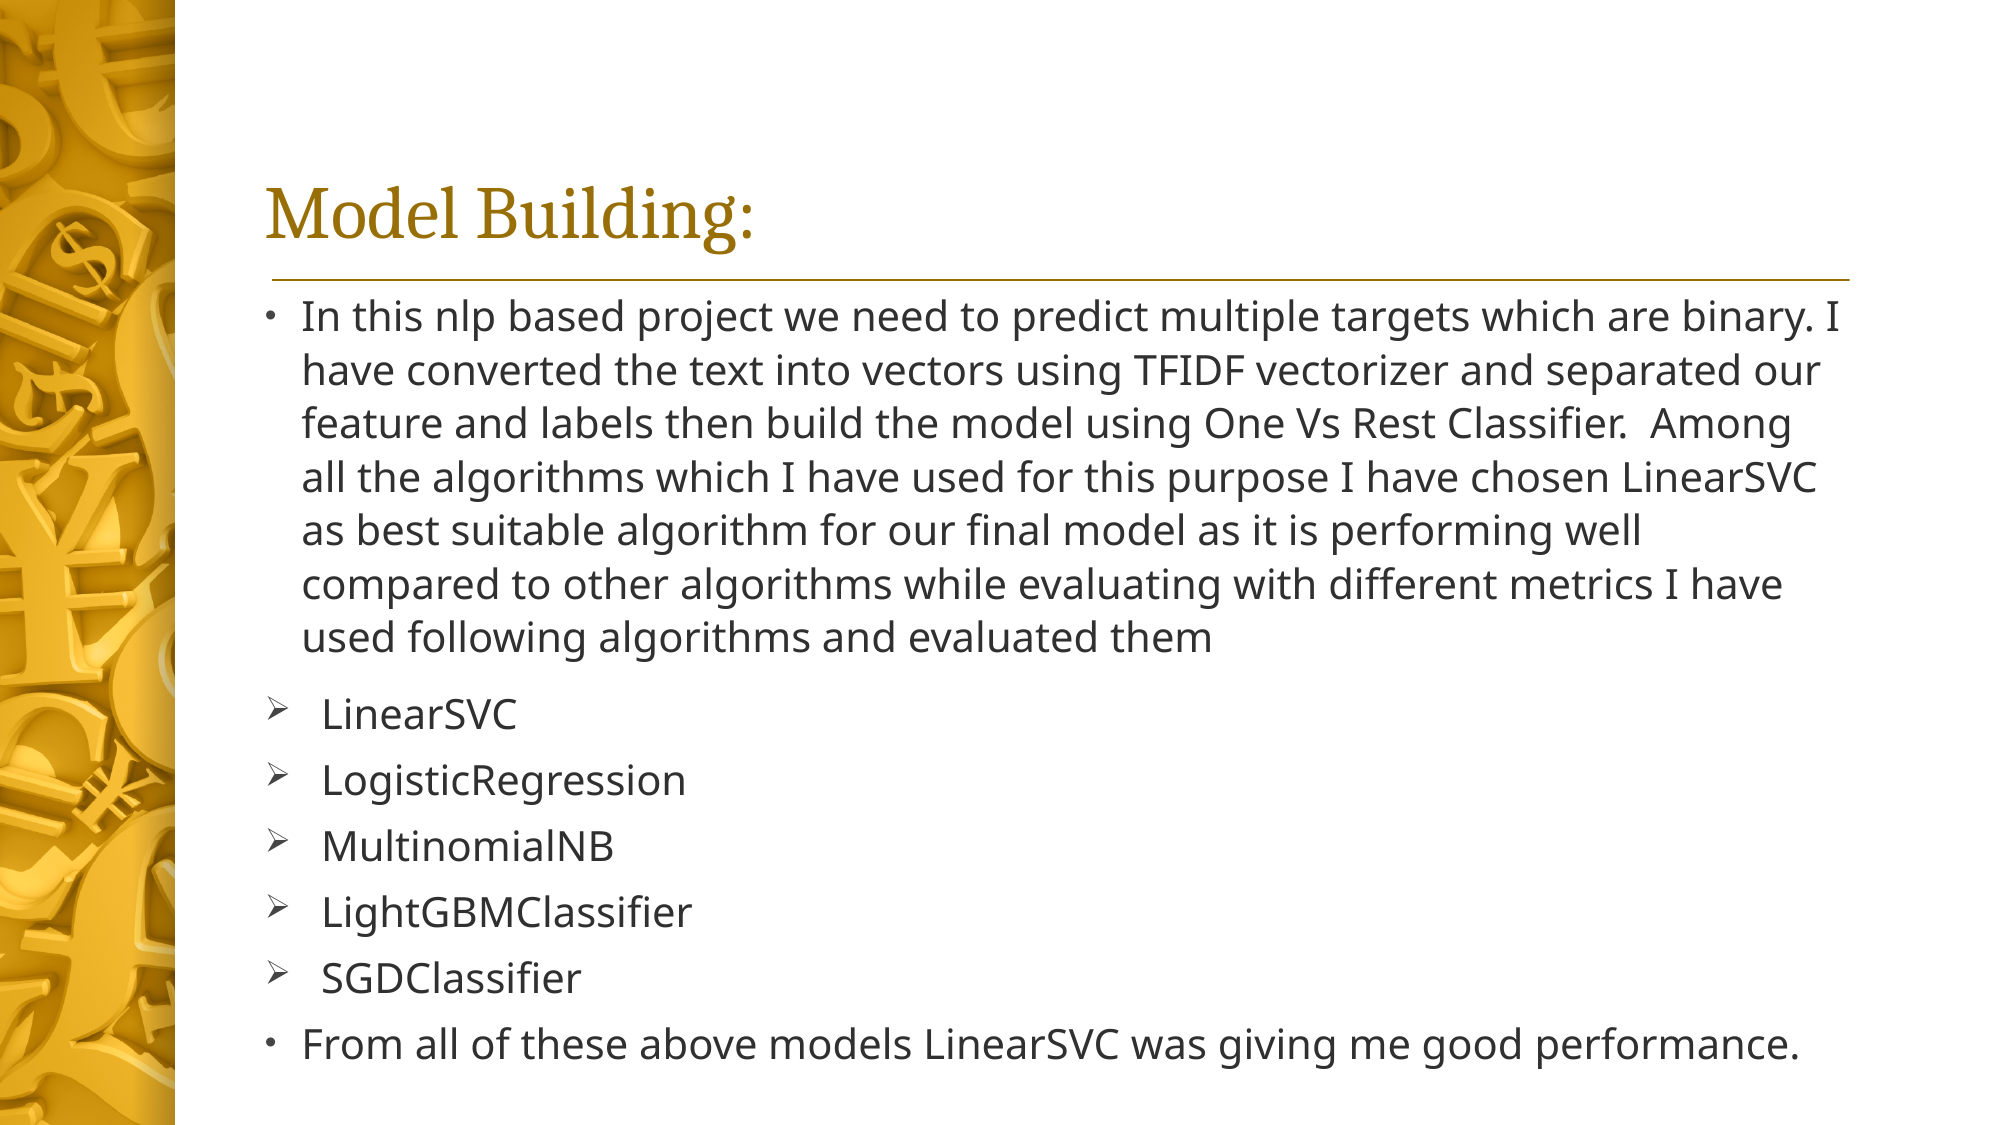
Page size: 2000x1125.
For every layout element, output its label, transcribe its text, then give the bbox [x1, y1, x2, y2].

list In this nlp based project we need to predict multiple targets which are binary. I have converted the text into vectors using TFIDF vectorizer and separated our feature and labels then build the model using One Vs Rest Classifier. Among all the algorithms which I have used for this purpose I have chosen LinearSVC as best suitable algorithm for our final model as it is performing well compared to other algorithms while evaluating with different metrics I have used following algorithms and evaluated them LinearSVC LogisticRegression MultinomialNB LightGBMClassifier SGDClassifier From all of these above models LinearSVC was giving me good performance. [249, 278, 1863, 1094]
picture [0, 0, 175, 1125]
title Model Building: [249, 62, 1863, 263]
